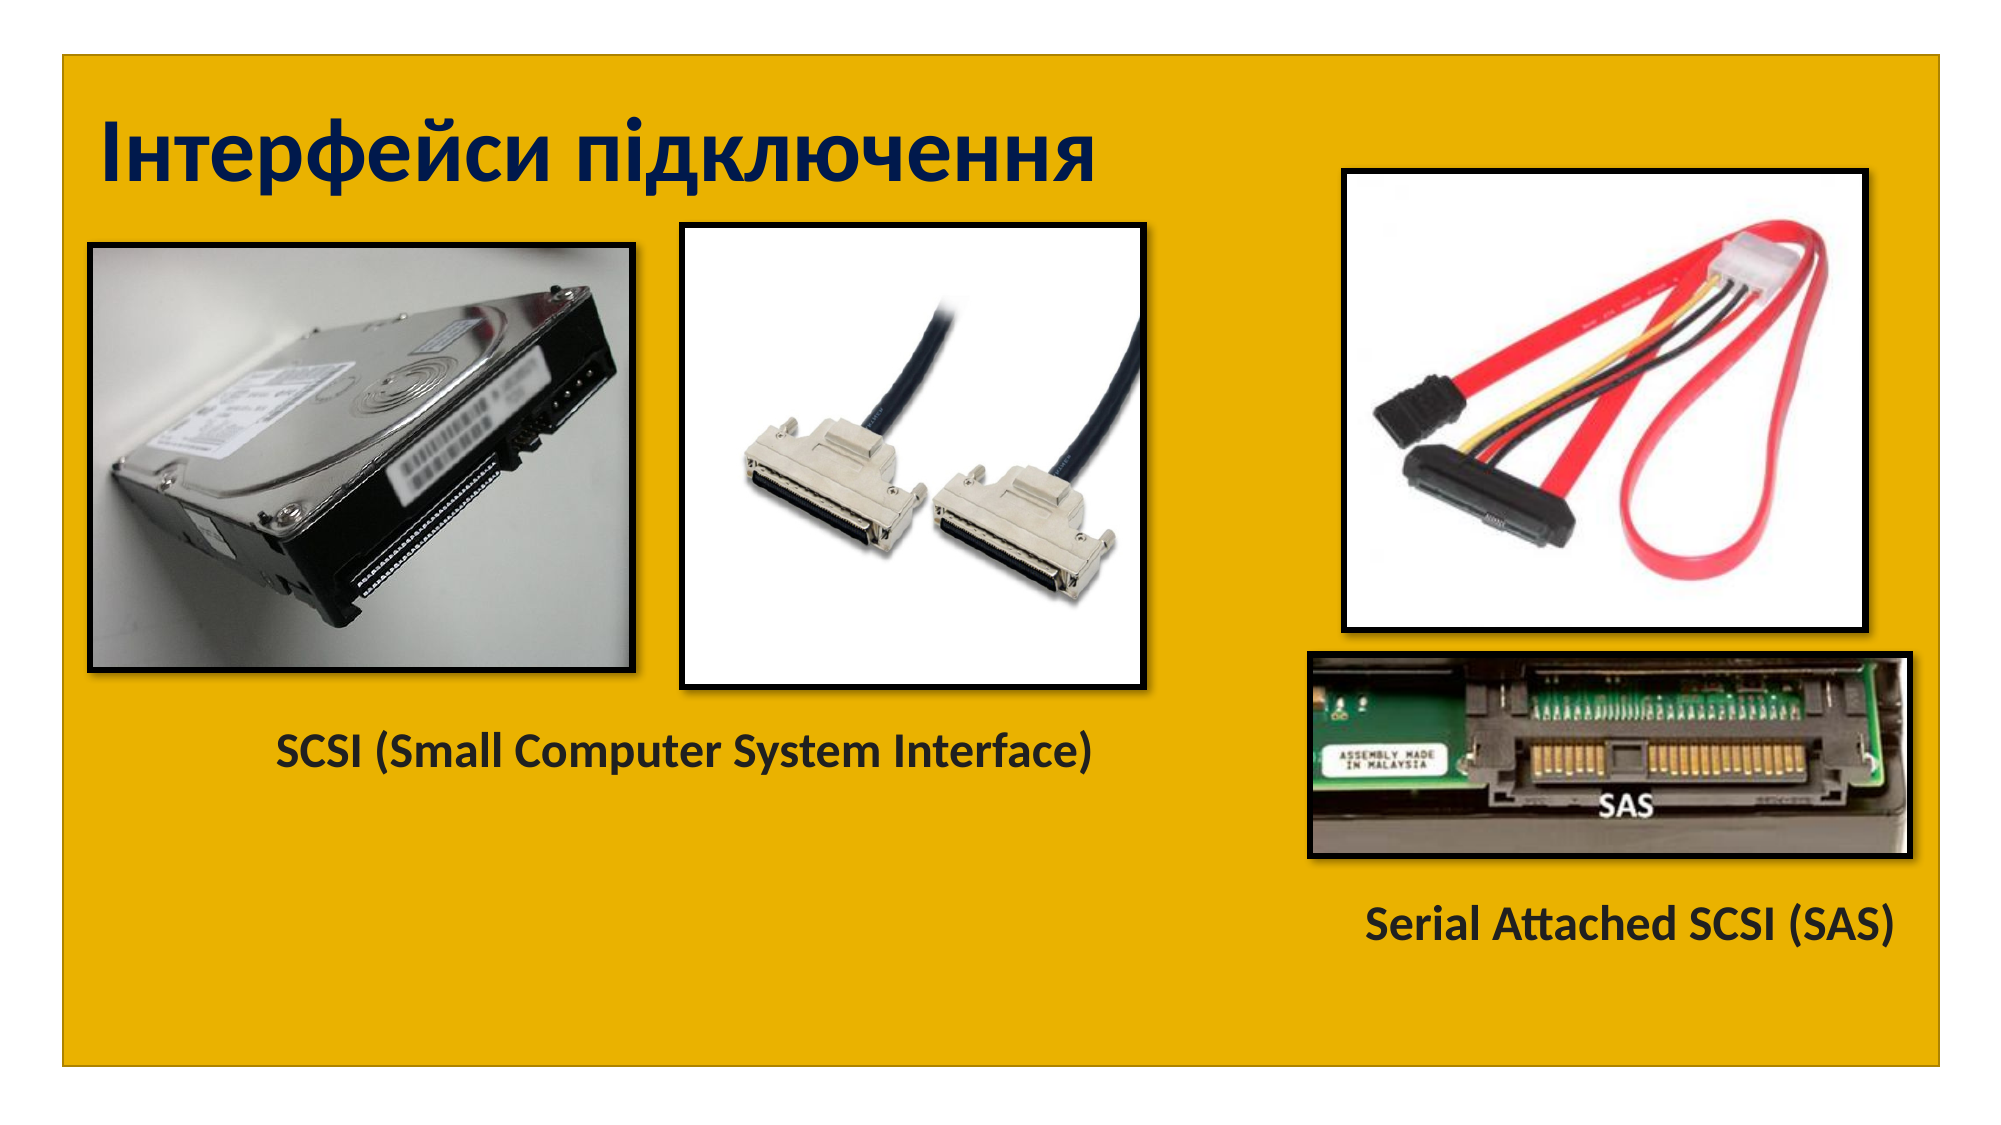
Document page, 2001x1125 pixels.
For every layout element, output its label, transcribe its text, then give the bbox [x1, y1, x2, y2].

title Інтерфейси підключення [85, 13, 1863, 202]
picture [685, 228, 1141, 684]
picture [1346, 174, 1863, 628]
text_box [62, 54, 1940, 1067]
picture [1313, 657, 1908, 854]
picture [92, 247, 630, 667]
text_box Serial Attached SCSI (SAS) [1350, 883, 1911, 959]
text_box SCSI (Small Computer System Interface) [261, 710, 1110, 786]
